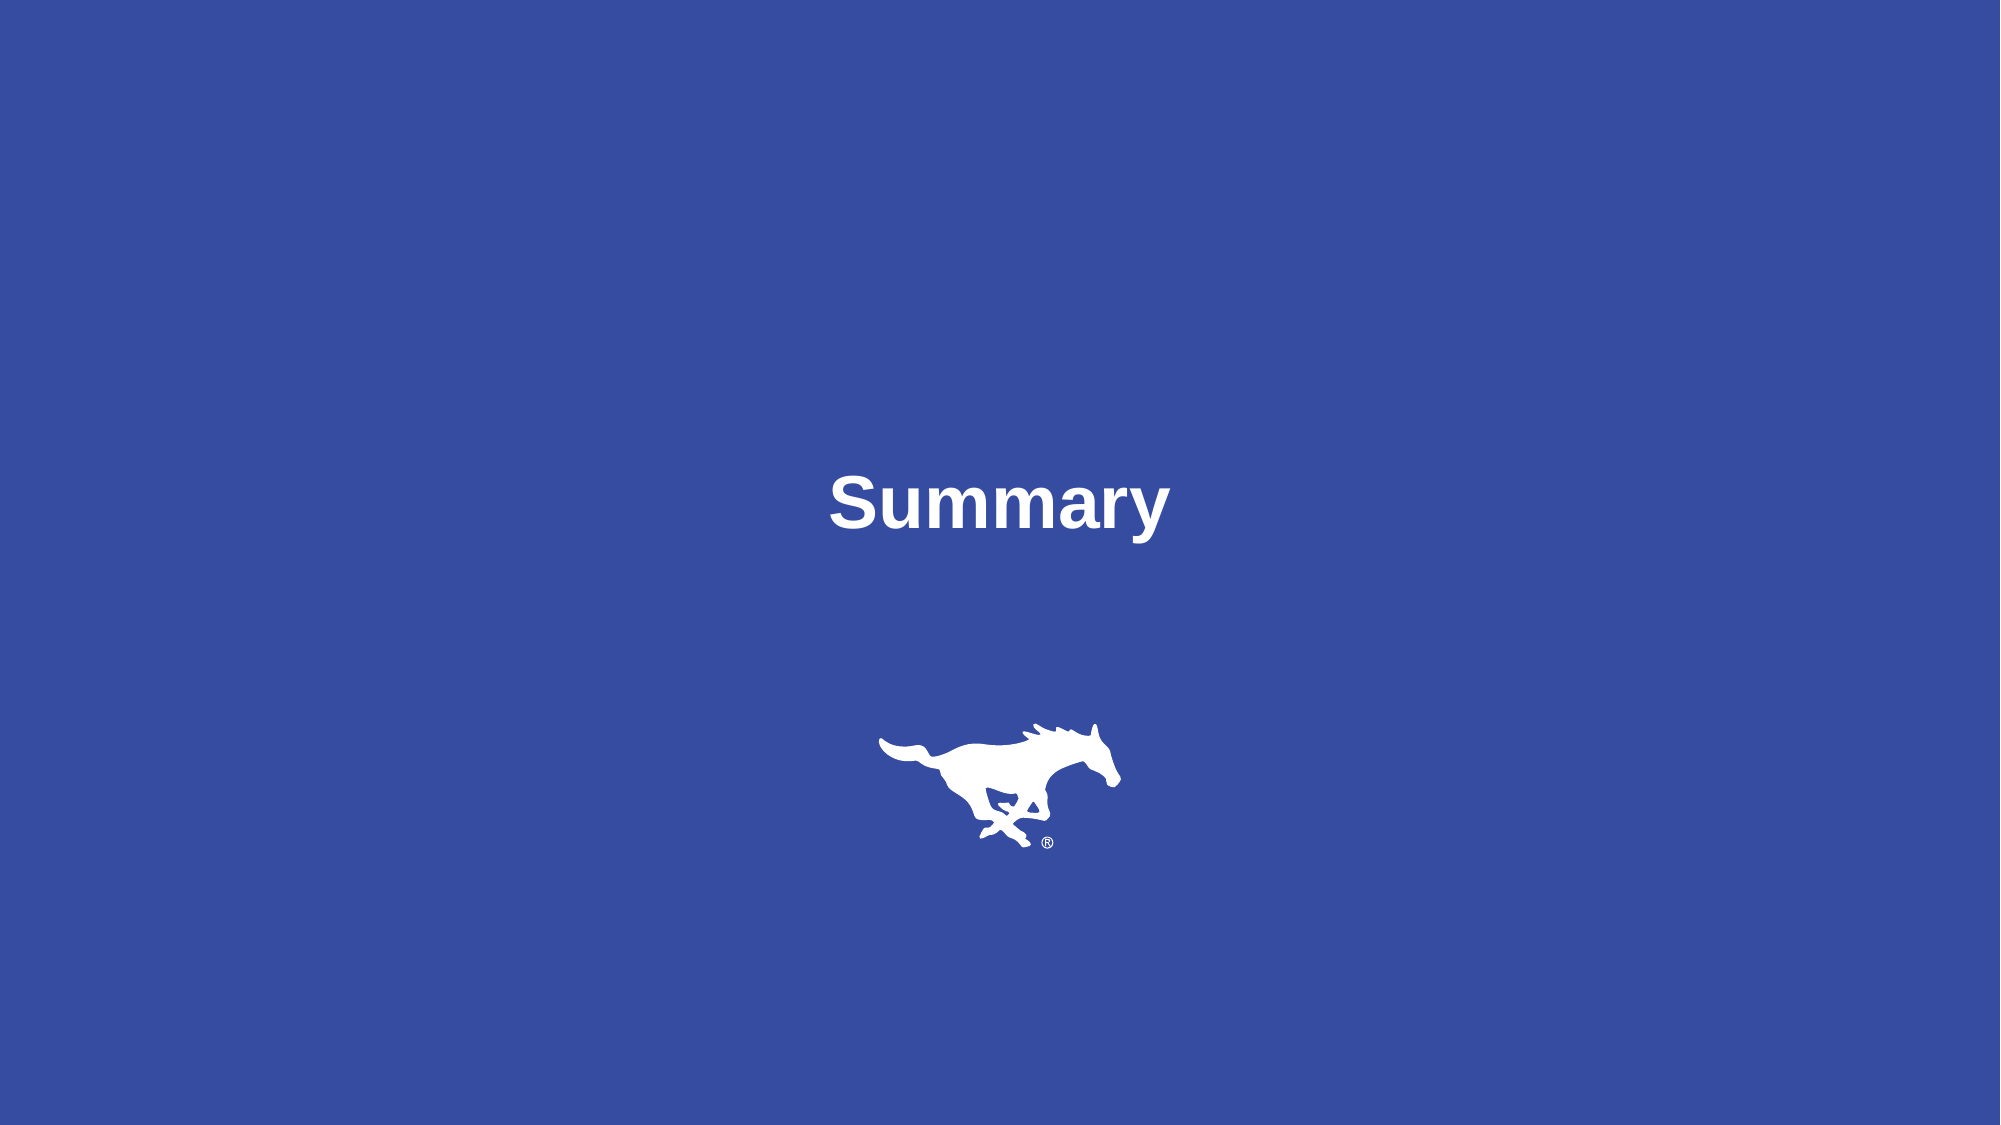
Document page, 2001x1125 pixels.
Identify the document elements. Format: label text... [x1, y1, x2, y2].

title Summary [0, 289, 2000, 553]
